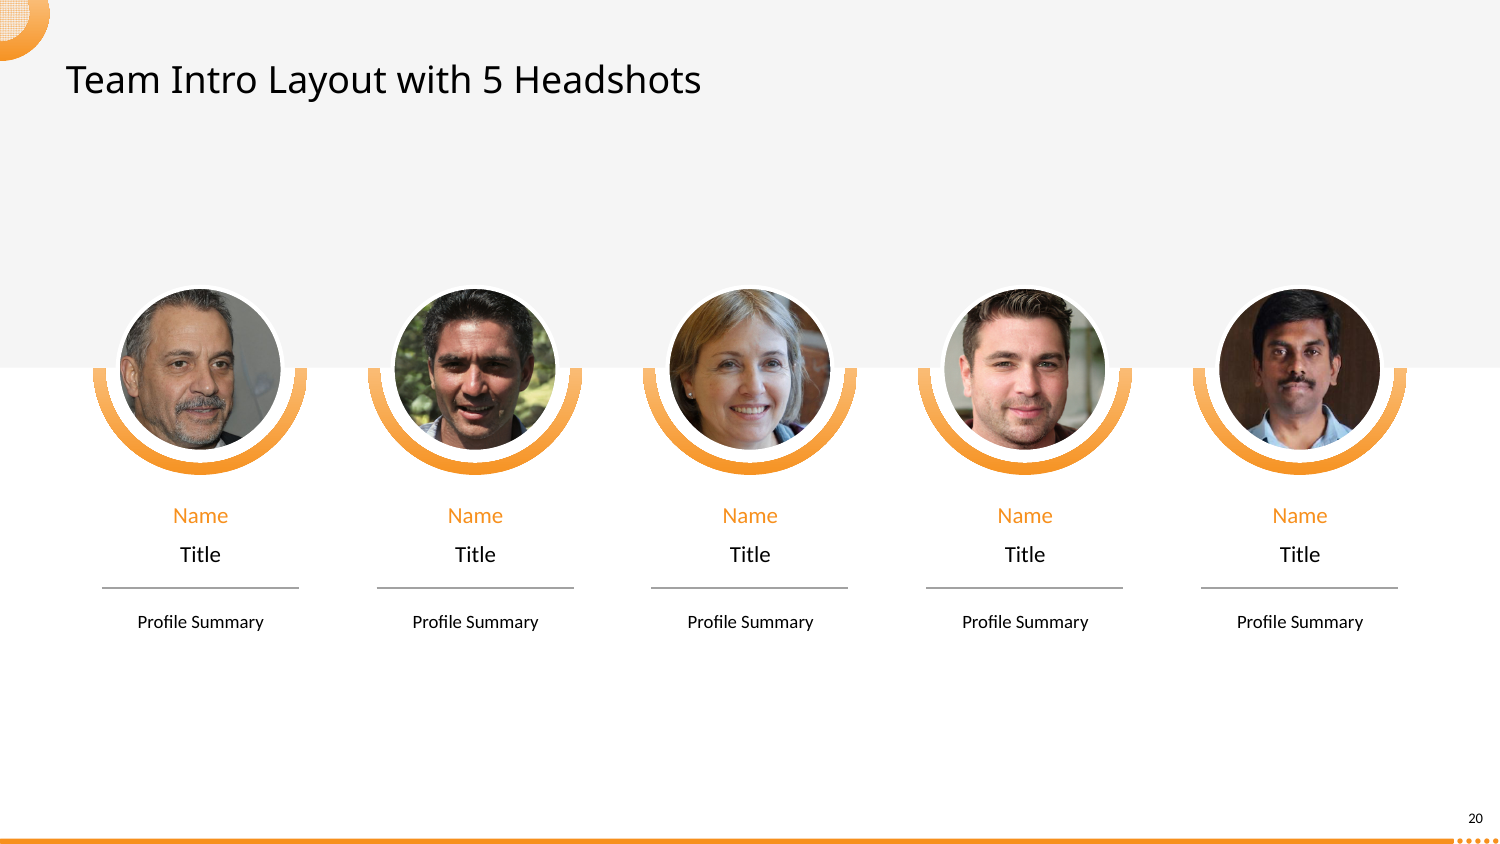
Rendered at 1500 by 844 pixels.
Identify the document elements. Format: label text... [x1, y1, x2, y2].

list Profile Summary [1172, 609, 1428, 640]
list Profile Summary [347, 609, 603, 640]
list Name [897, 500, 1153, 531]
list Name [72, 500, 328, 531]
picture [667, 286, 833, 452]
list Title [347, 539, 603, 570]
list Name [622, 500, 878, 531]
list Name [347, 500, 603, 531]
picture [117, 286, 283, 452]
picture [392, 286, 558, 452]
list Title [72, 539, 328, 570]
list Team Intro Layout with 5 Headshots [64, 61, 1436, 137]
picture [1217, 286, 1383, 452]
list Title [897, 539, 1153, 570]
list Profile Summary [622, 609, 878, 640]
list Name [1172, 500, 1428, 531]
list Title [622, 539, 878, 570]
picture [942, 286, 1108, 452]
list Profile Summary [72, 609, 328, 640]
list Profile Summary [897, 609, 1153, 640]
list Title [1172, 539, 1428, 570]
